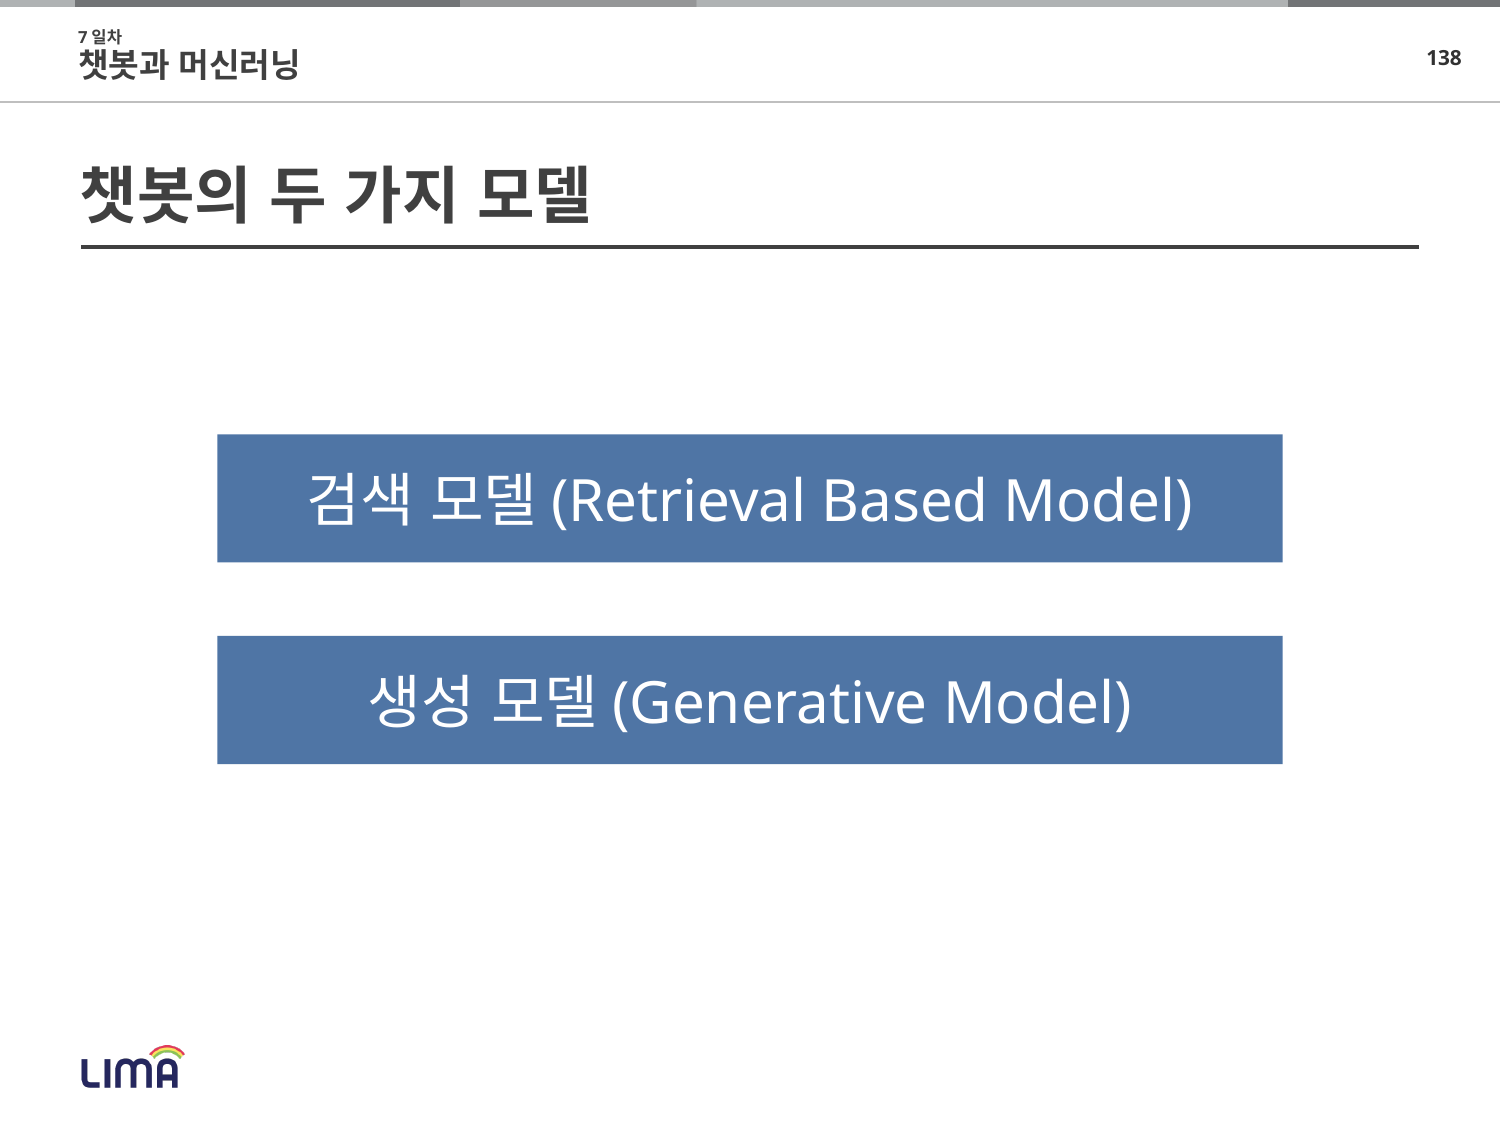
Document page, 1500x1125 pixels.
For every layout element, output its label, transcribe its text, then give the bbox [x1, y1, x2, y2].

text_box 생성 모델(Generative Model) [215, 634, 1285, 766]
text_box 7일차 챗봇과 머신러닝 [61, 21, 476, 93]
text_box 검색 모델(Retrieval Based Model) [215, 432, 1285, 565]
picture [81, 1045, 185, 1088]
picture [0, 0, 1500, 23]
title 챗봇의 두 가지 모델 [65, 148, 1416, 257]
